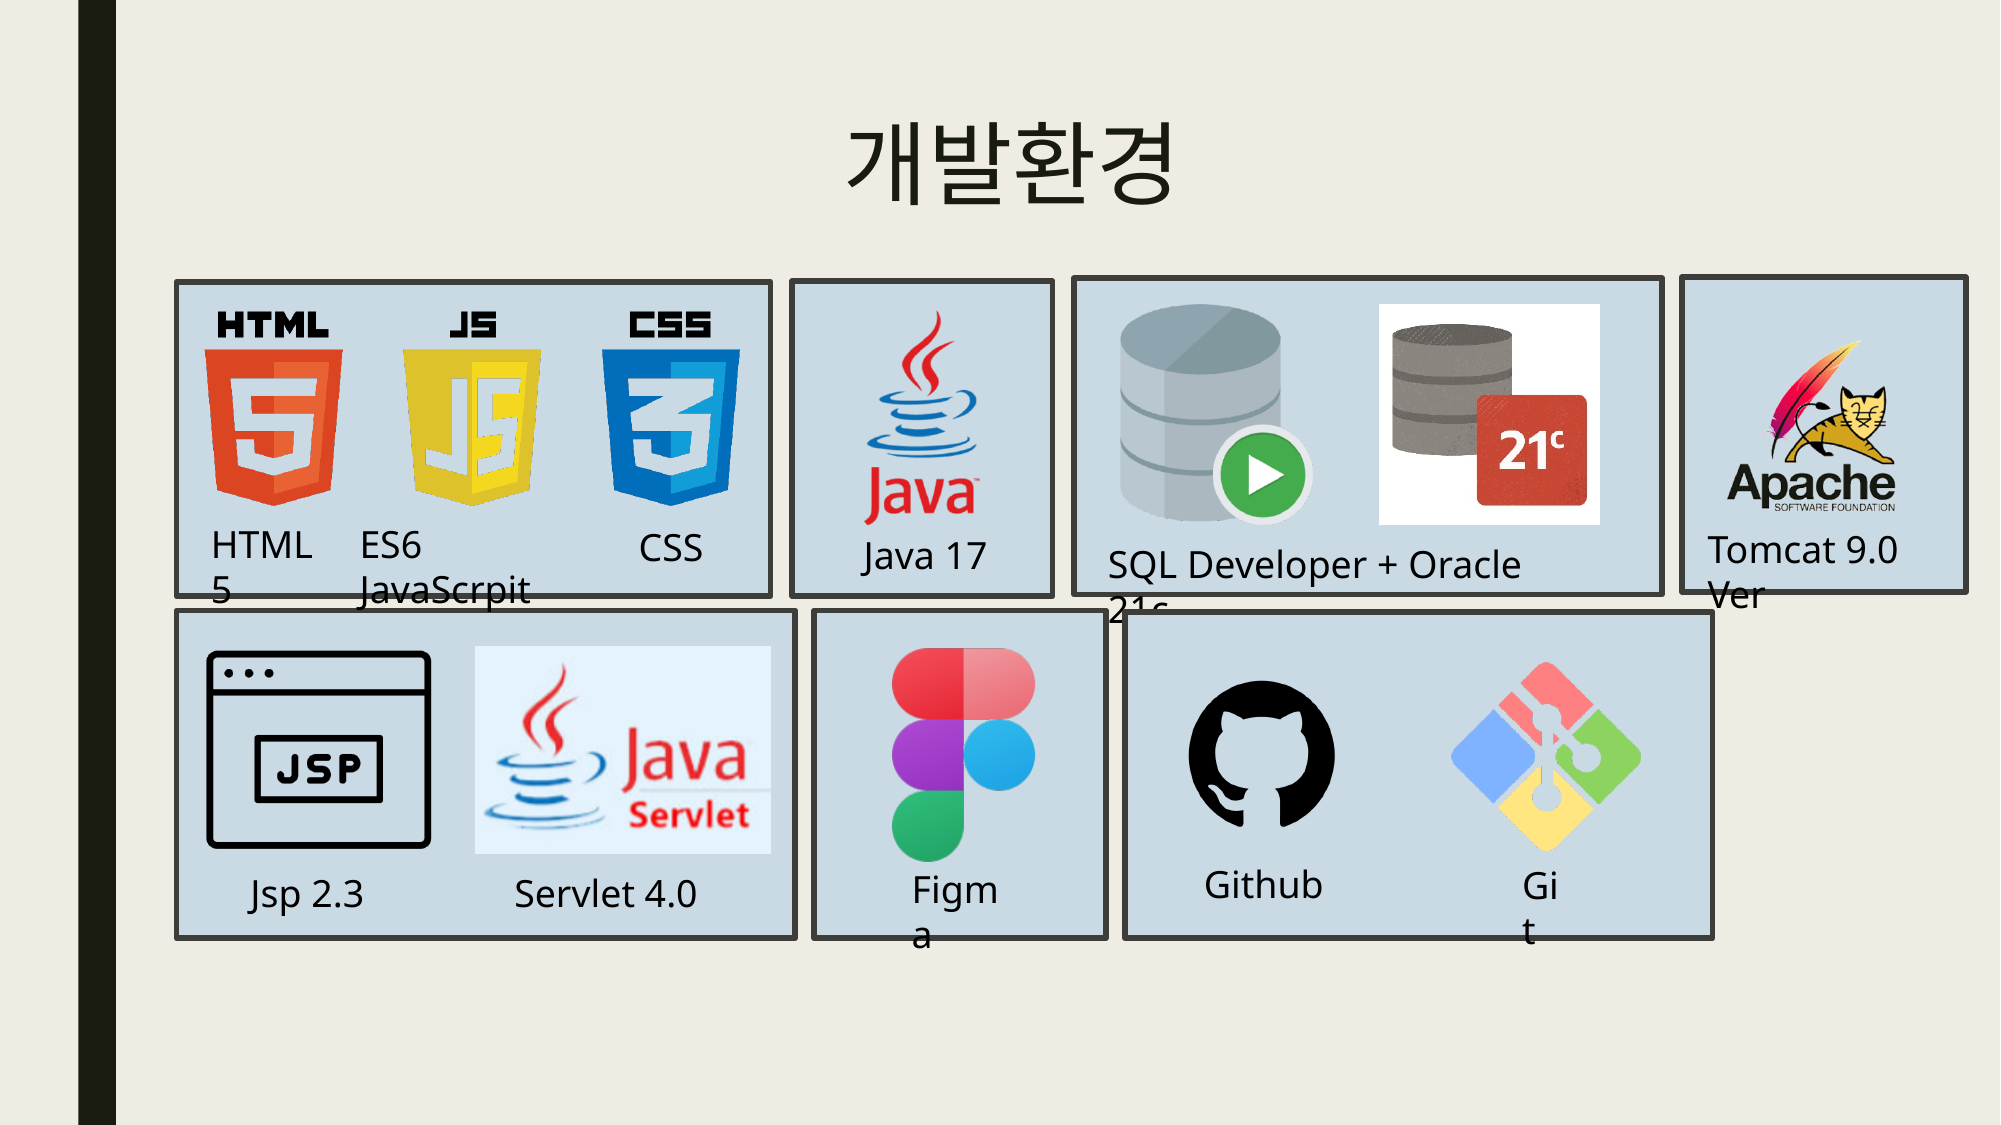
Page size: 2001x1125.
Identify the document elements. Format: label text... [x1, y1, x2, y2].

text_box ES6 JavaScrpit [344, 521, 610, 619]
picture [475, 646, 771, 854]
text_box [174, 279, 773, 599]
picture [795, 291, 1048, 544]
text_box Java 17 [848, 544, 974, 584]
text_box [811, 608, 974, 941]
picture [1119, 304, 1313, 525]
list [836, 633, 1081, 878]
picture [1451, 662, 1641, 851]
picture [1694, 316, 1931, 554]
text_box [1122, 609, 1715, 941]
text_box HTML5 [196, 521, 342, 619]
text_box Github [1189, 872, 1347, 914]
text_box SQL Developer + Oracle 21c [1093, 534, 1600, 609]
text_box [1024, 740, 1109, 941]
text_box Jsp 2.3 [235, 872, 393, 923]
text_box Figma [896, 878, 1024, 964]
picture [1379, 304, 1600, 525]
picture [1143, 635, 1380, 872]
text_box [1679, 274, 1969, 595]
text_box [789, 278, 1055, 599]
text_box Servlet 4.0 [499, 862, 759, 923]
text_box [1071, 275, 1665, 597]
text_box [974, 537, 1177, 740]
text_box CSS [623, 521, 725, 577]
picture [196, 627, 441, 872]
text_box Tomcat 9.0 Ver [1692, 518, 1969, 624]
text_box [174, 608, 798, 941]
text_box Git [1507, 854, 1585, 960]
title 개발환경 [225, 112, 1800, 357]
picture [176, 296, 768, 521]
